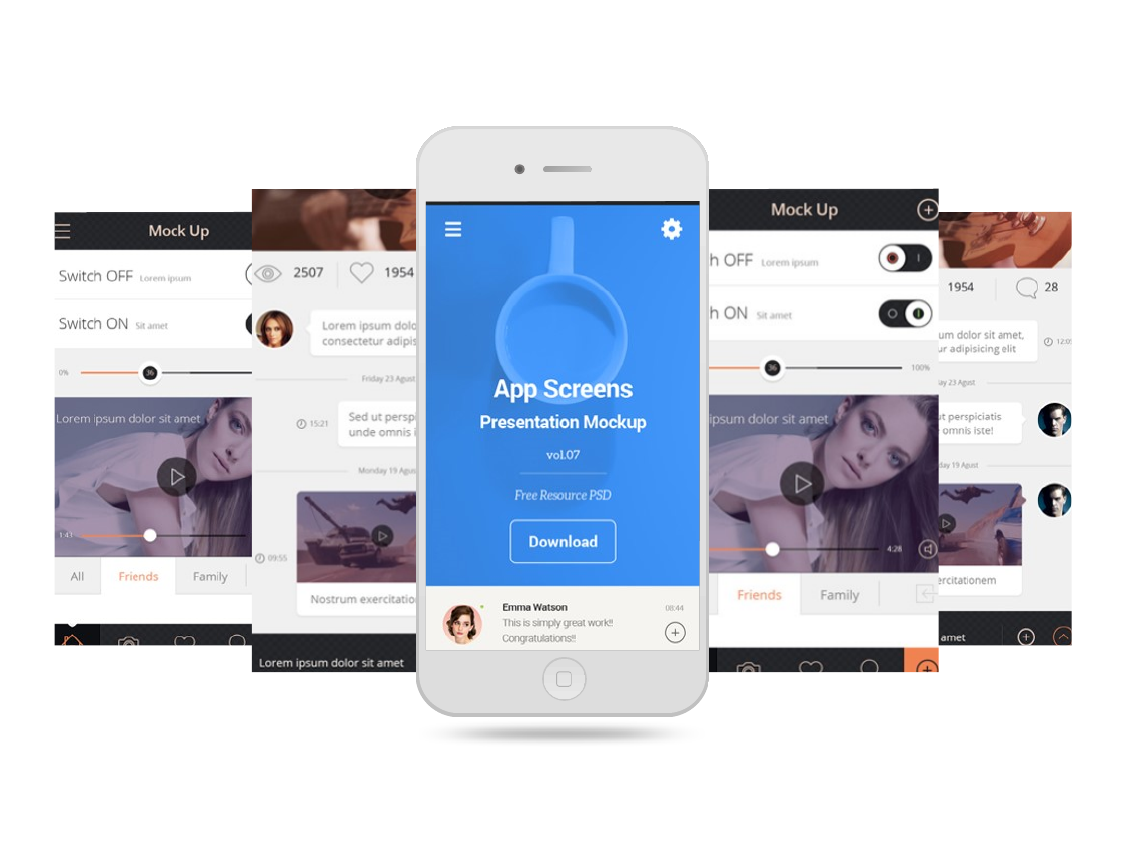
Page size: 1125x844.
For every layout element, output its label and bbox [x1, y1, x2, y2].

picture [425, 200, 700, 651]
picture [54, 188, 415, 673]
picture [419, 718, 706, 749]
picture [710, 188, 1072, 673]
text_box [415, 126, 710, 718]
